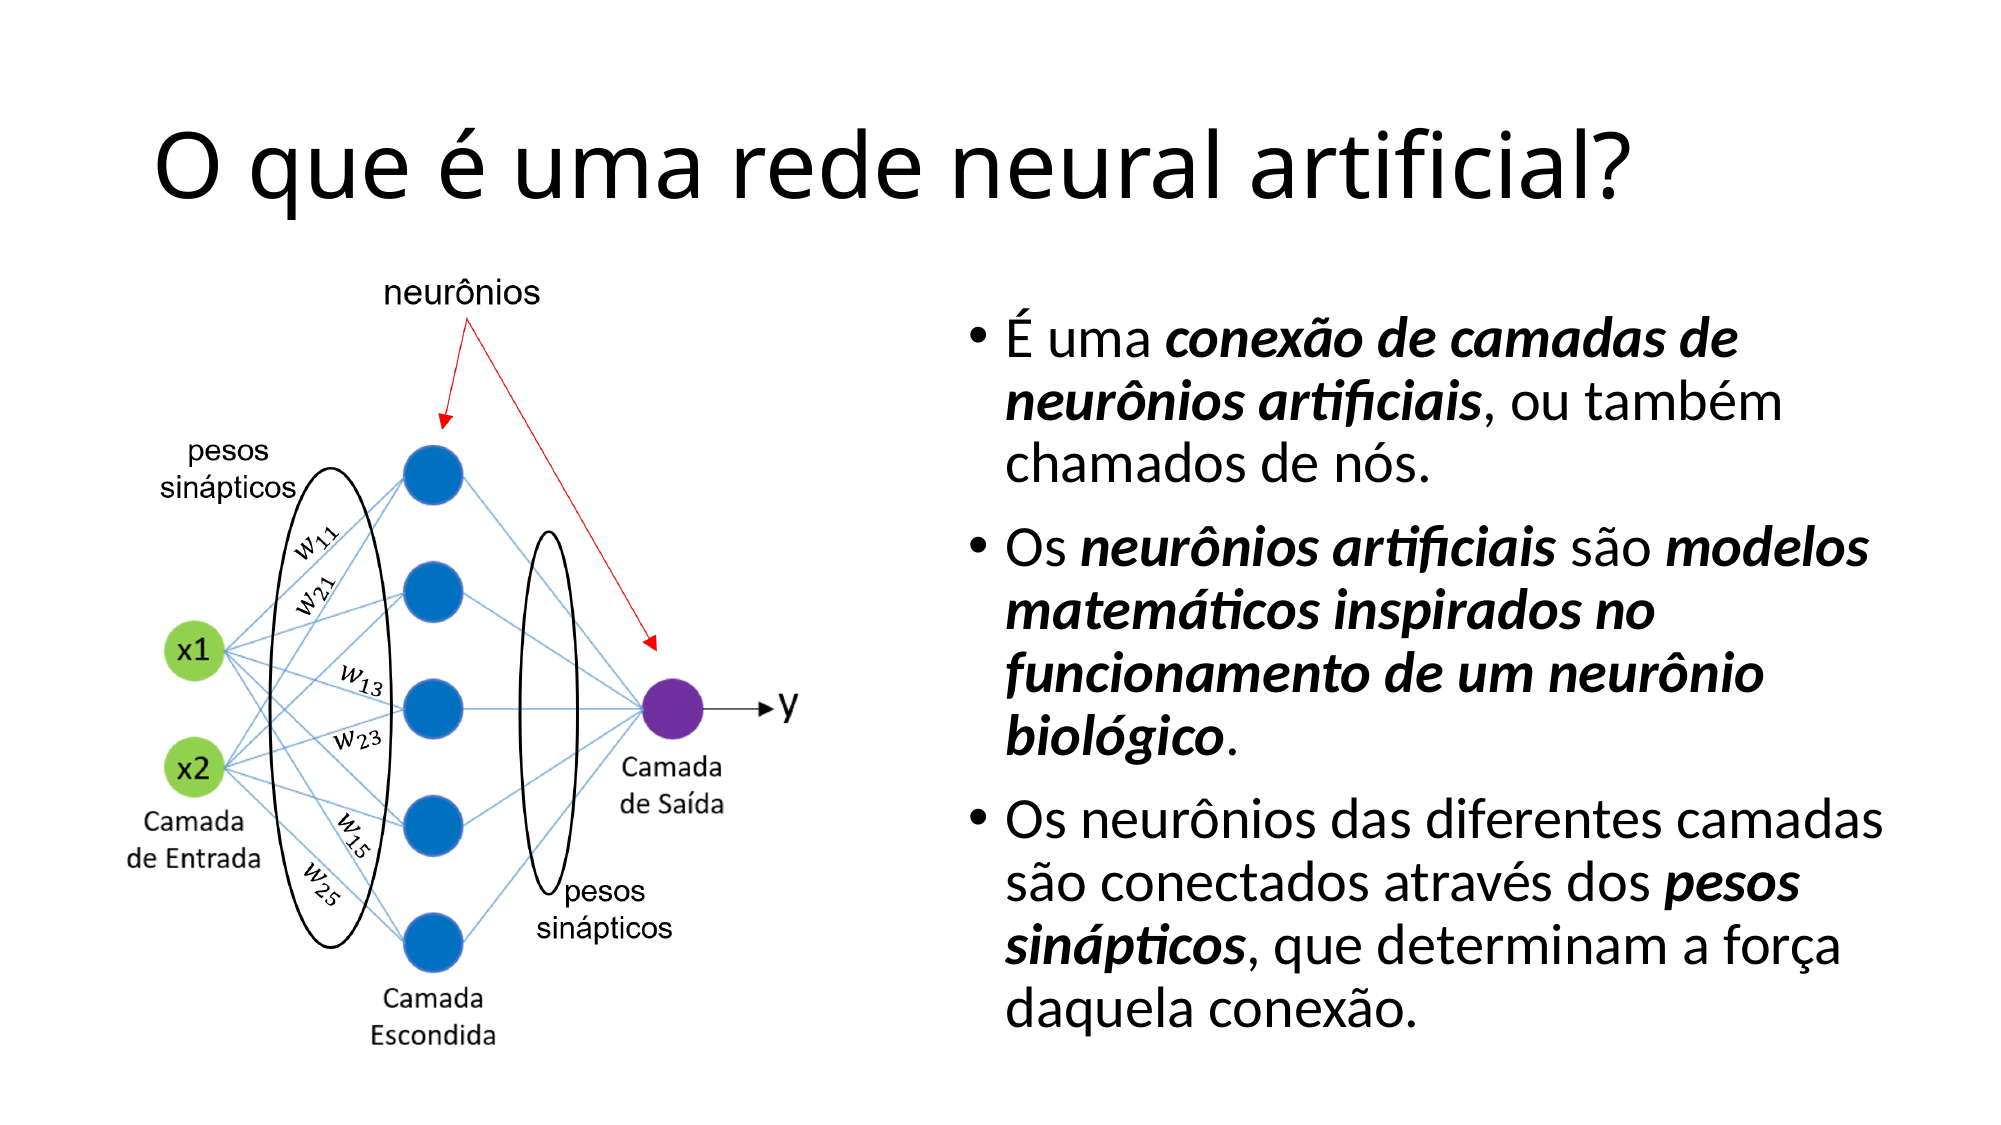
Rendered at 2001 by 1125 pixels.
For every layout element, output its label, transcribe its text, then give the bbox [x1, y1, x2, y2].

title O que é uma rede neural artificial? [137, 59, 1863, 278]
picture [107, 258, 827, 1073]
list É uma conexão de camadas de neurônios artificiais, ou também chamados de nós. Os neurônios artificiais são modelos matemáticos inspirados no funcionamento de um neurônio biológico. Os neurônios das diferentes camadas são conectados através dos pesos sinápticos, que determinam a força daquela conexão. [953, 299, 1969, 1125]
